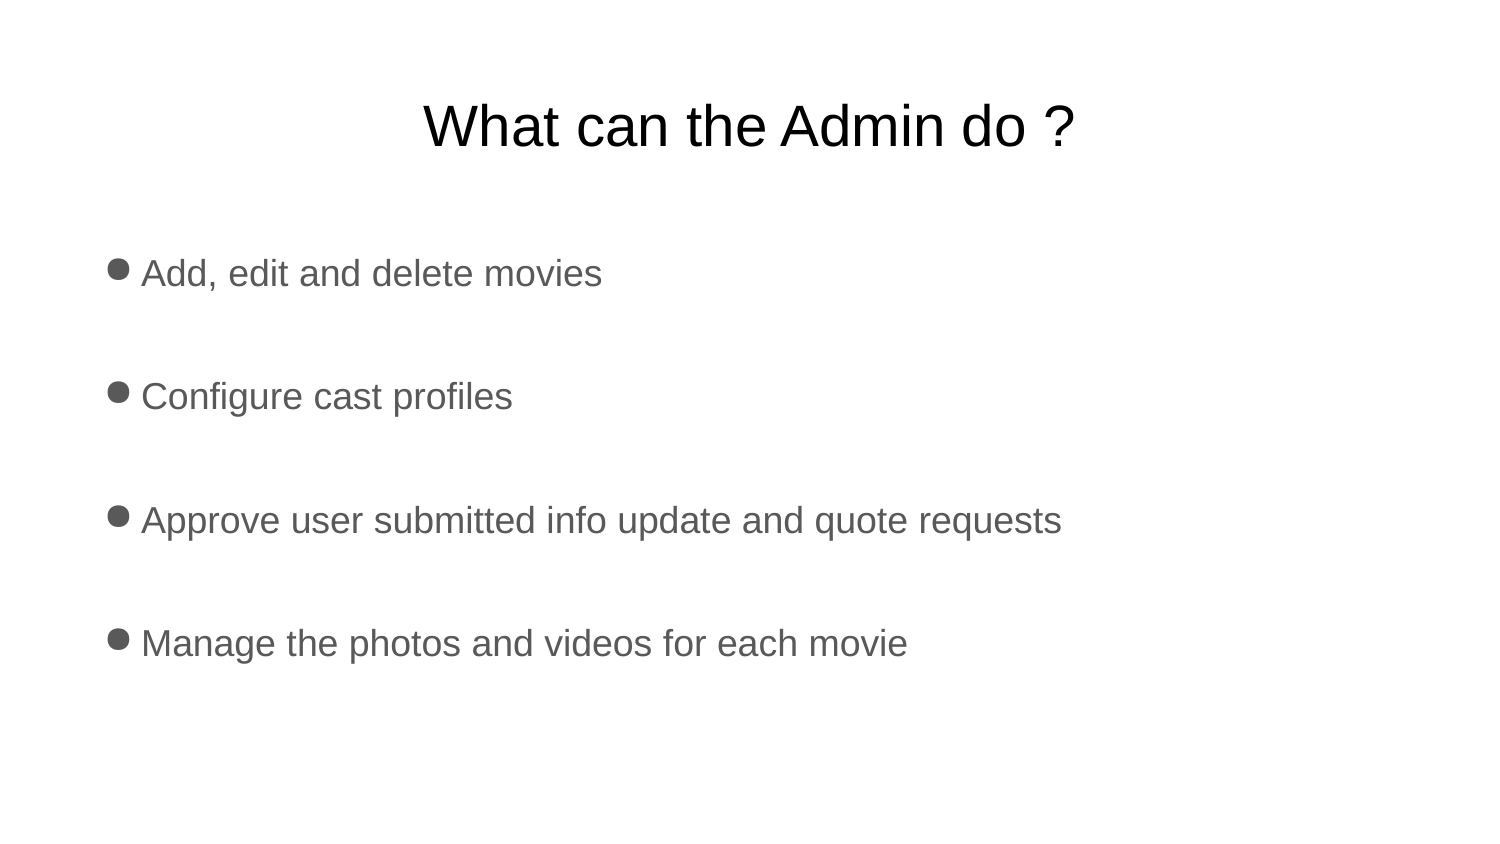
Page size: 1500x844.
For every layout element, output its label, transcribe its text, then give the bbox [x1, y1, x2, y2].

list Add, edit and delete movies Configure cast profiles Approve user submitted info update and quote requests Manage the photos and videos for each movie [51, 189, 1449, 750]
title What can the Admin do ? [51, 72, 1449, 167]
